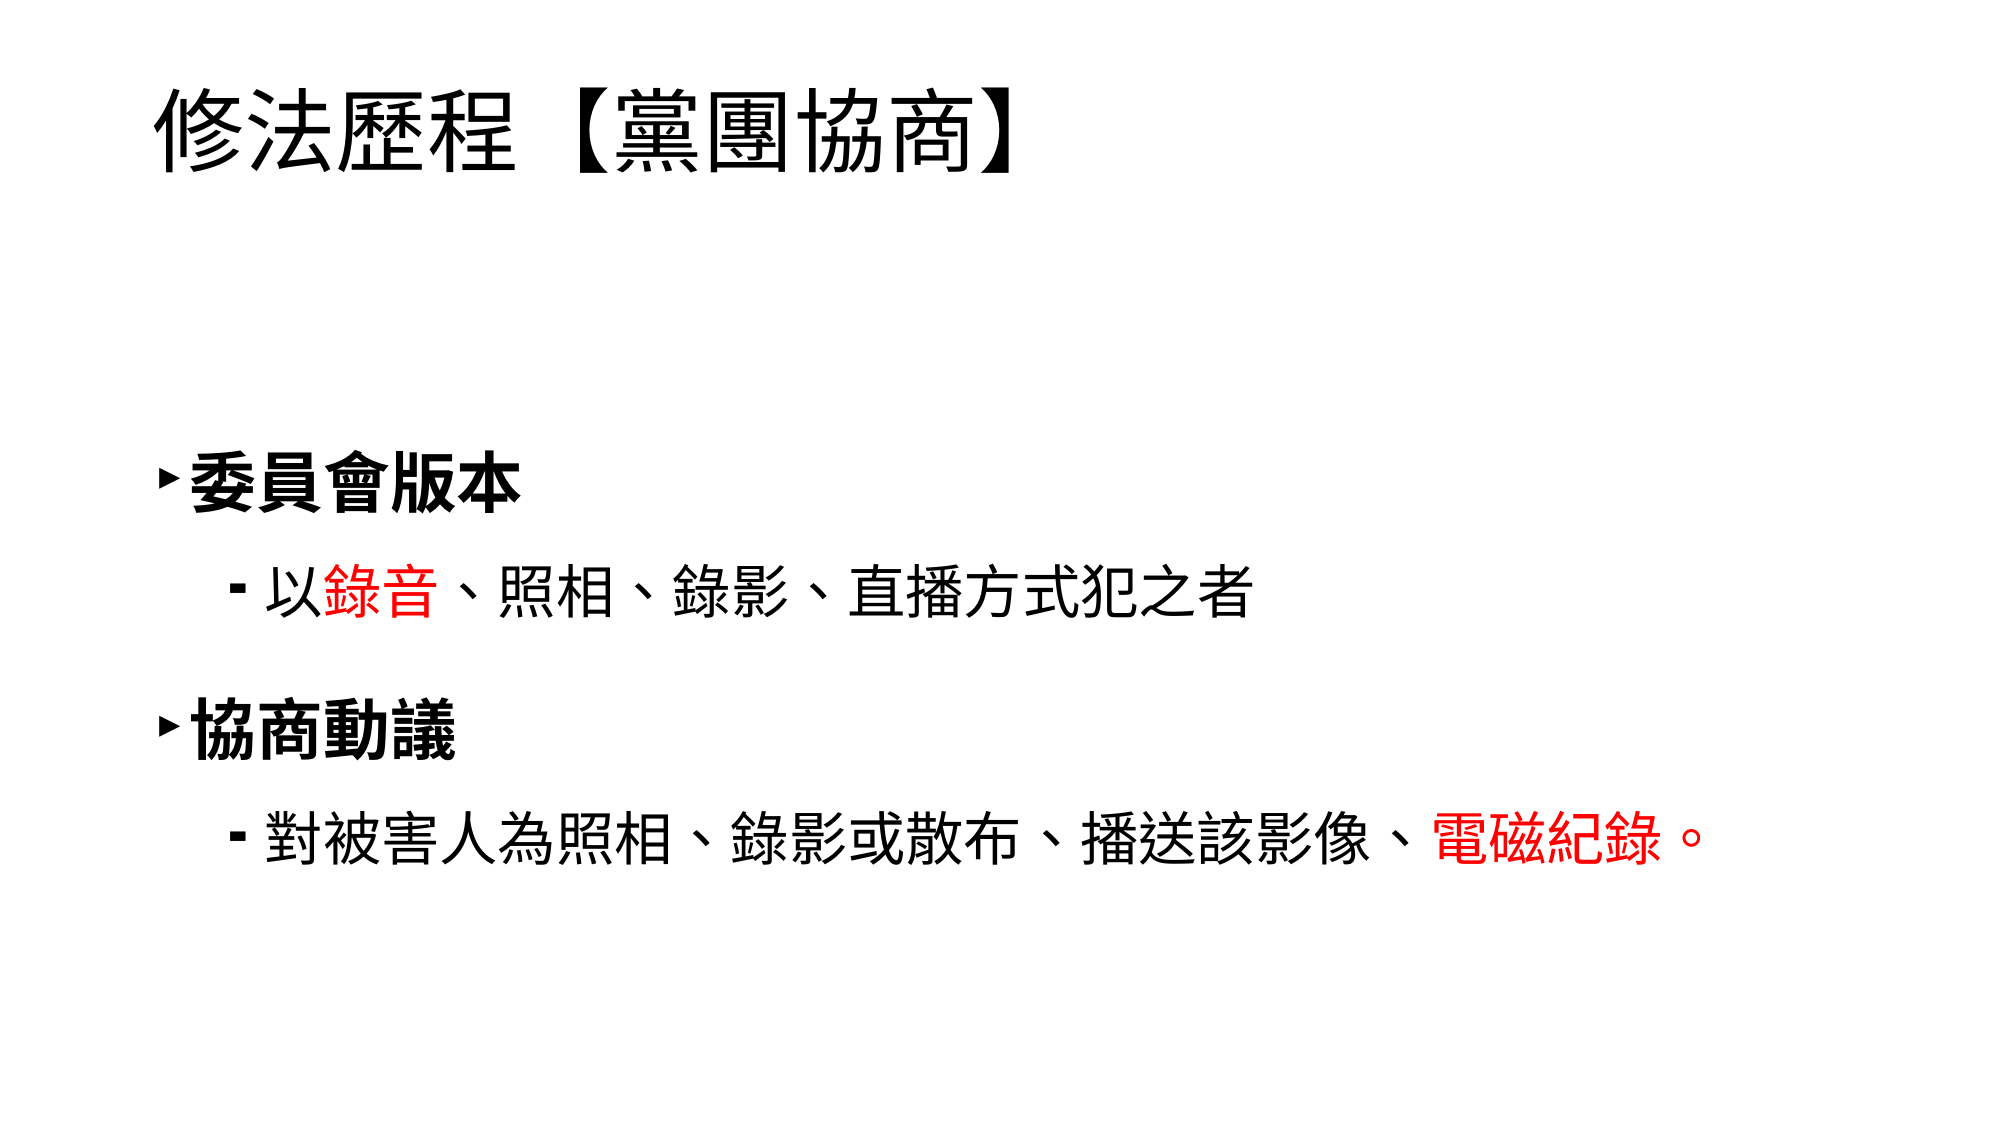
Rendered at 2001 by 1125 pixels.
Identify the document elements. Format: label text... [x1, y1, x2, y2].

title 修法歷程【黨團協商】 [137, 26, 1863, 245]
list 委員會版本 以錄音、照相、錄影、直播方式犯之者 協商動議 對被害人為照相、錄影或散布、播送該影像、電磁紀錄。 [137, 299, 1863, 1014]
